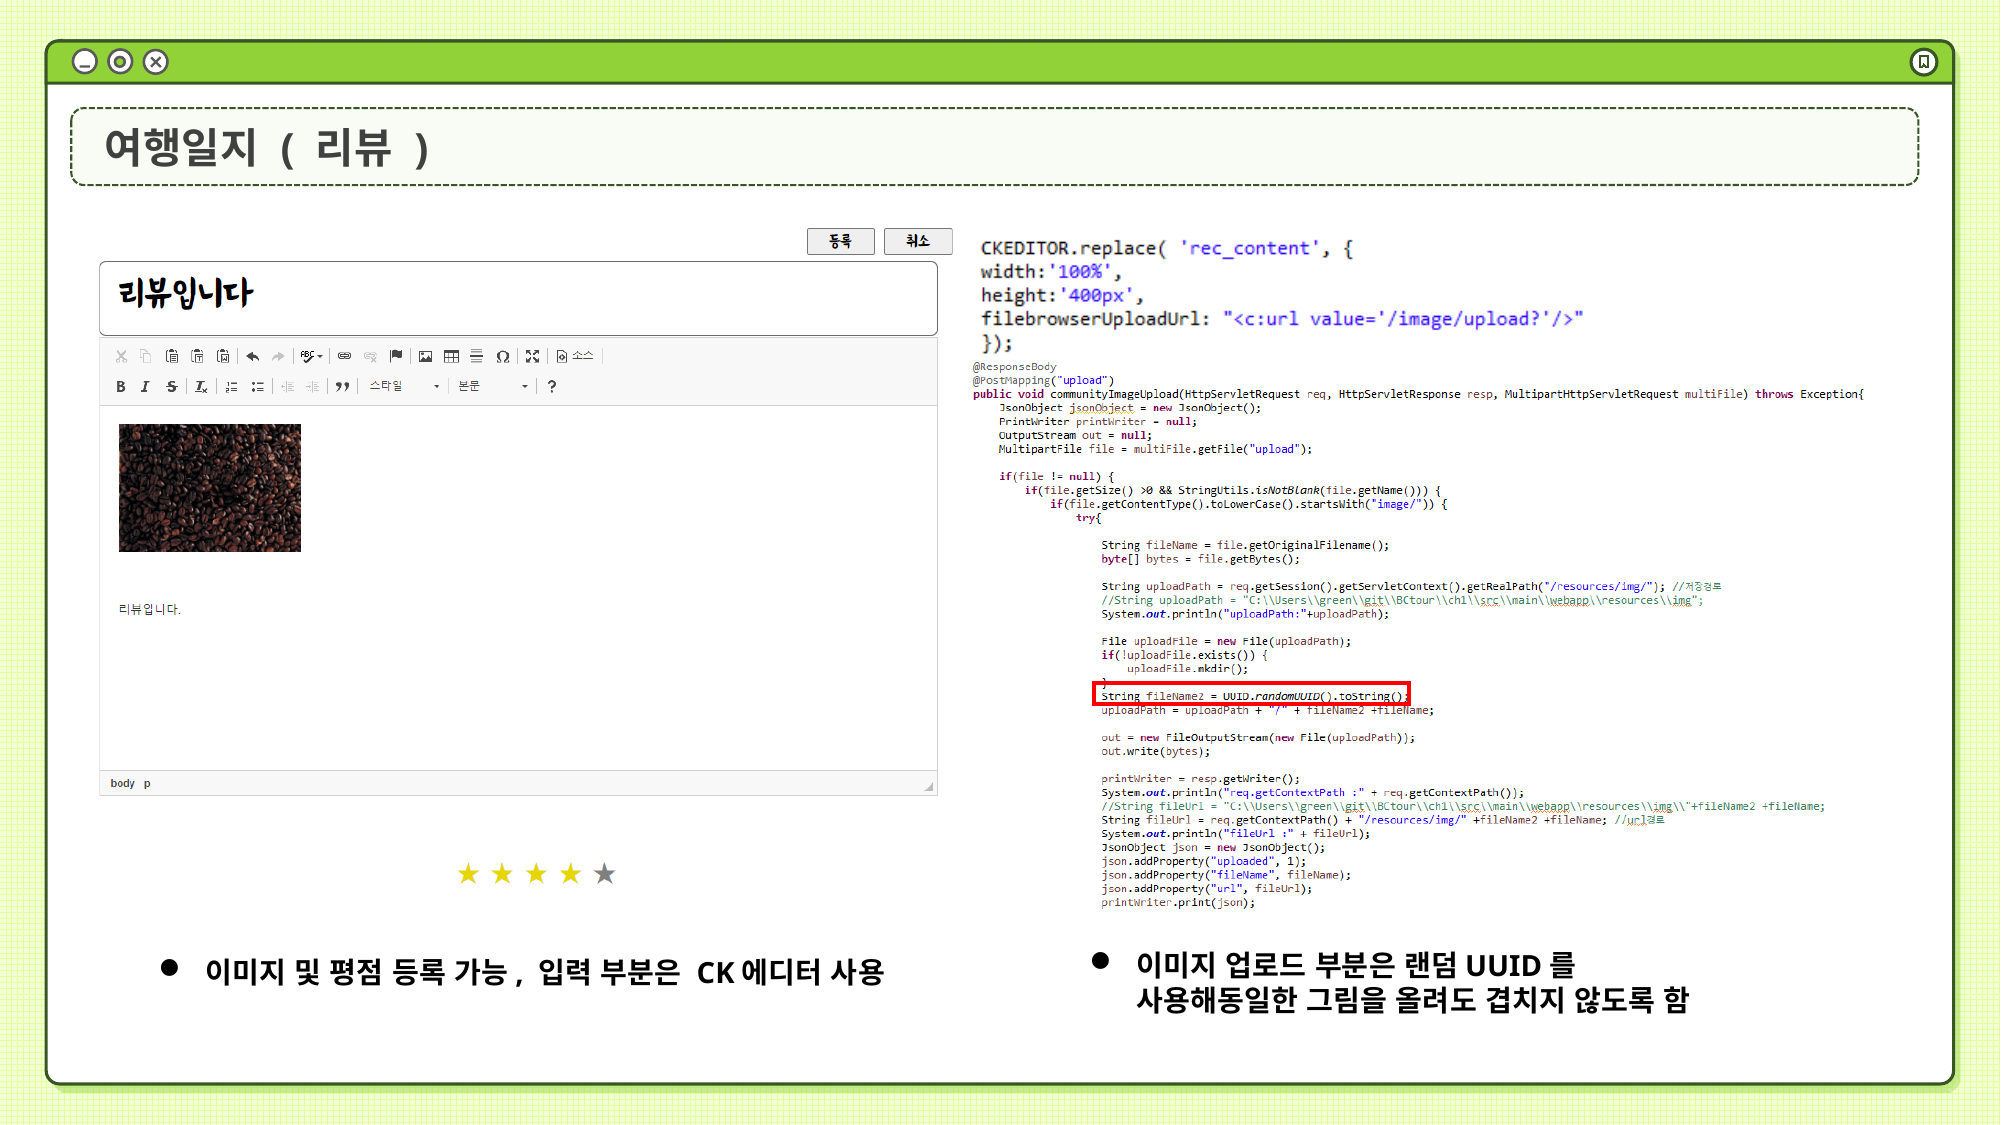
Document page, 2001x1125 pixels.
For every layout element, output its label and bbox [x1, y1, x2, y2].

text_box [46, 40, 1954, 1084]
text_box [0, 0, 2000, 75]
picture [89, 210, 1874, 911]
